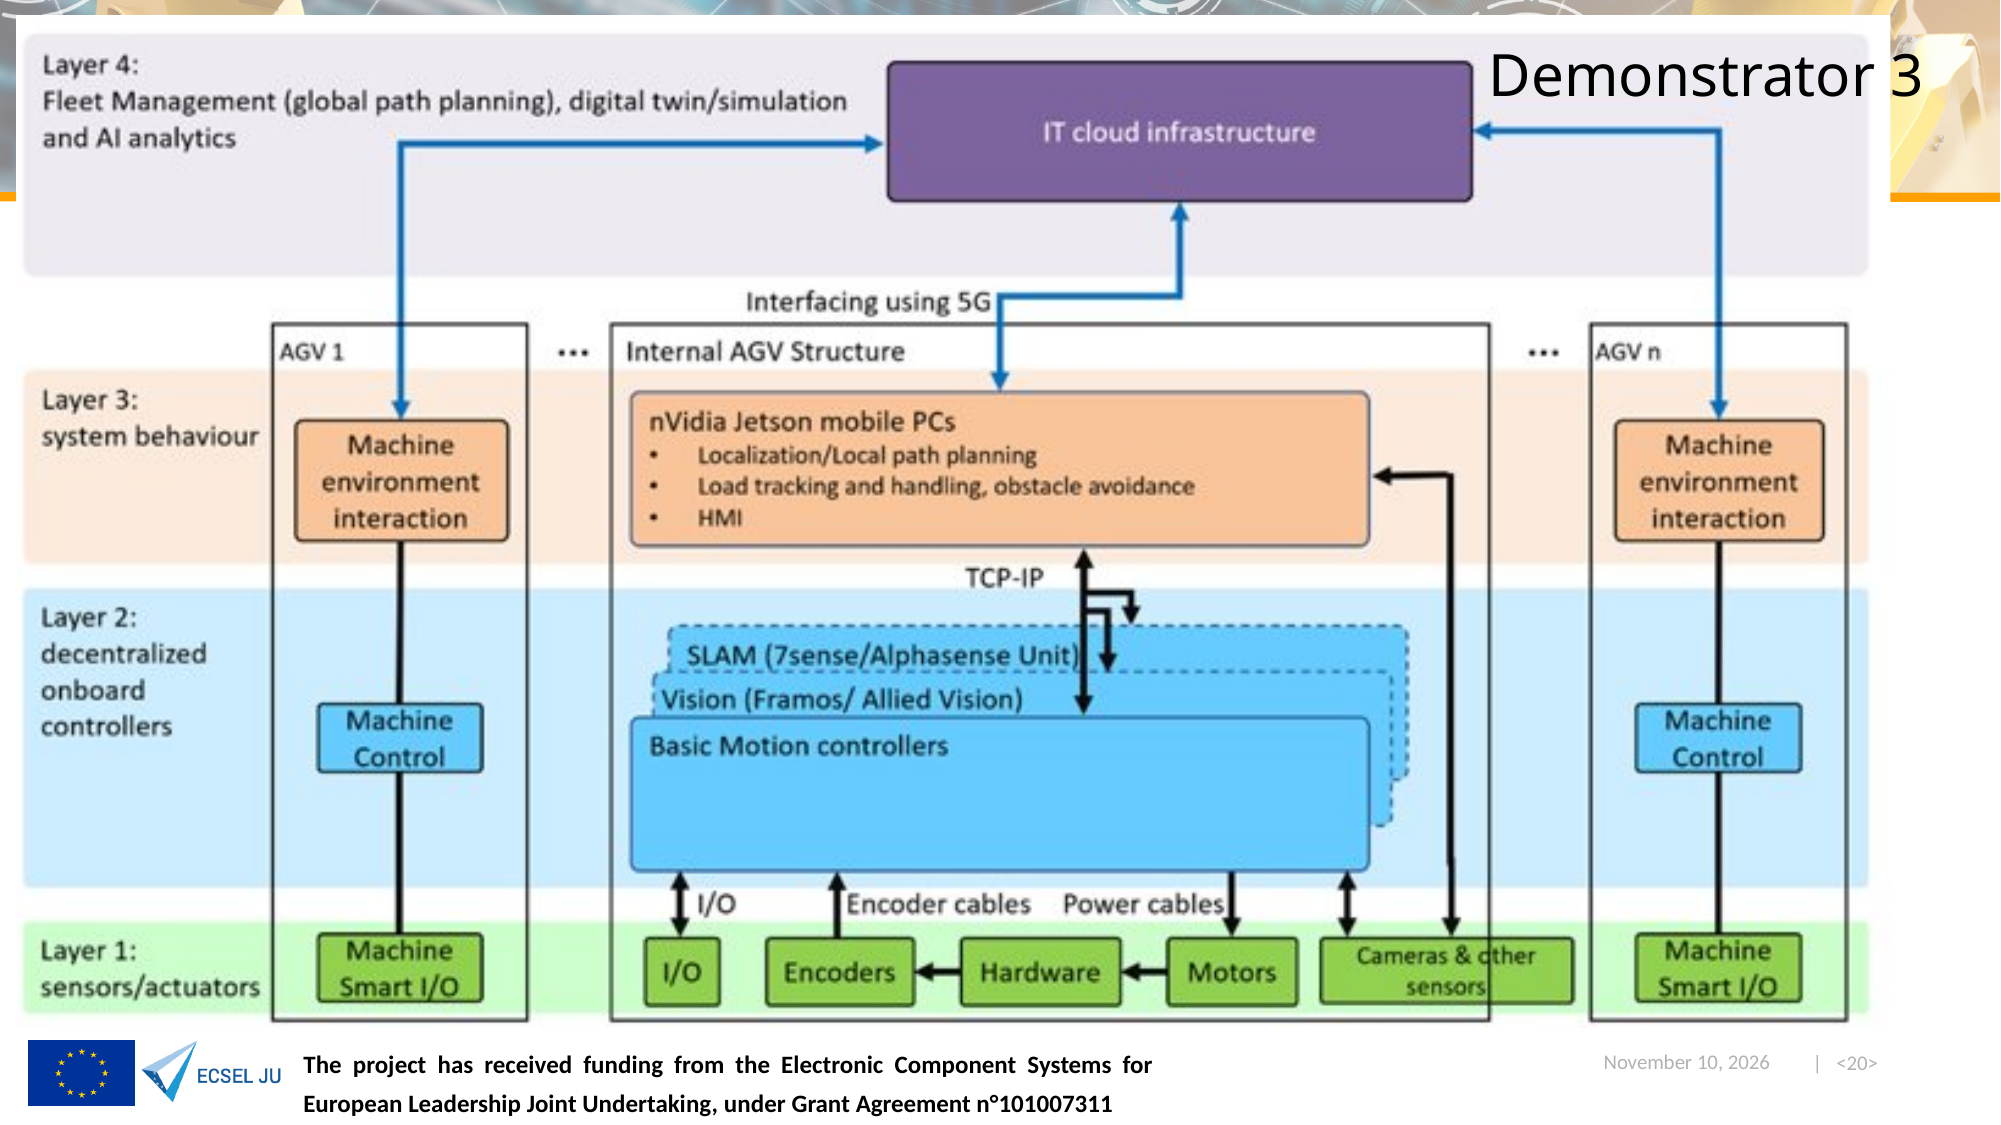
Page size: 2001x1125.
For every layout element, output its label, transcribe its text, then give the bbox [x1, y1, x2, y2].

picture [28, 1040, 135, 1106]
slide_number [1391, 1032, 1785, 1091]
picture [139, 1037, 287, 1106]
slide_number 20 [1792, 1031, 1893, 1092]
title Demonstrator 3 [1473, 0, 2000, 117]
picture [16, 15, 1891, 1028]
